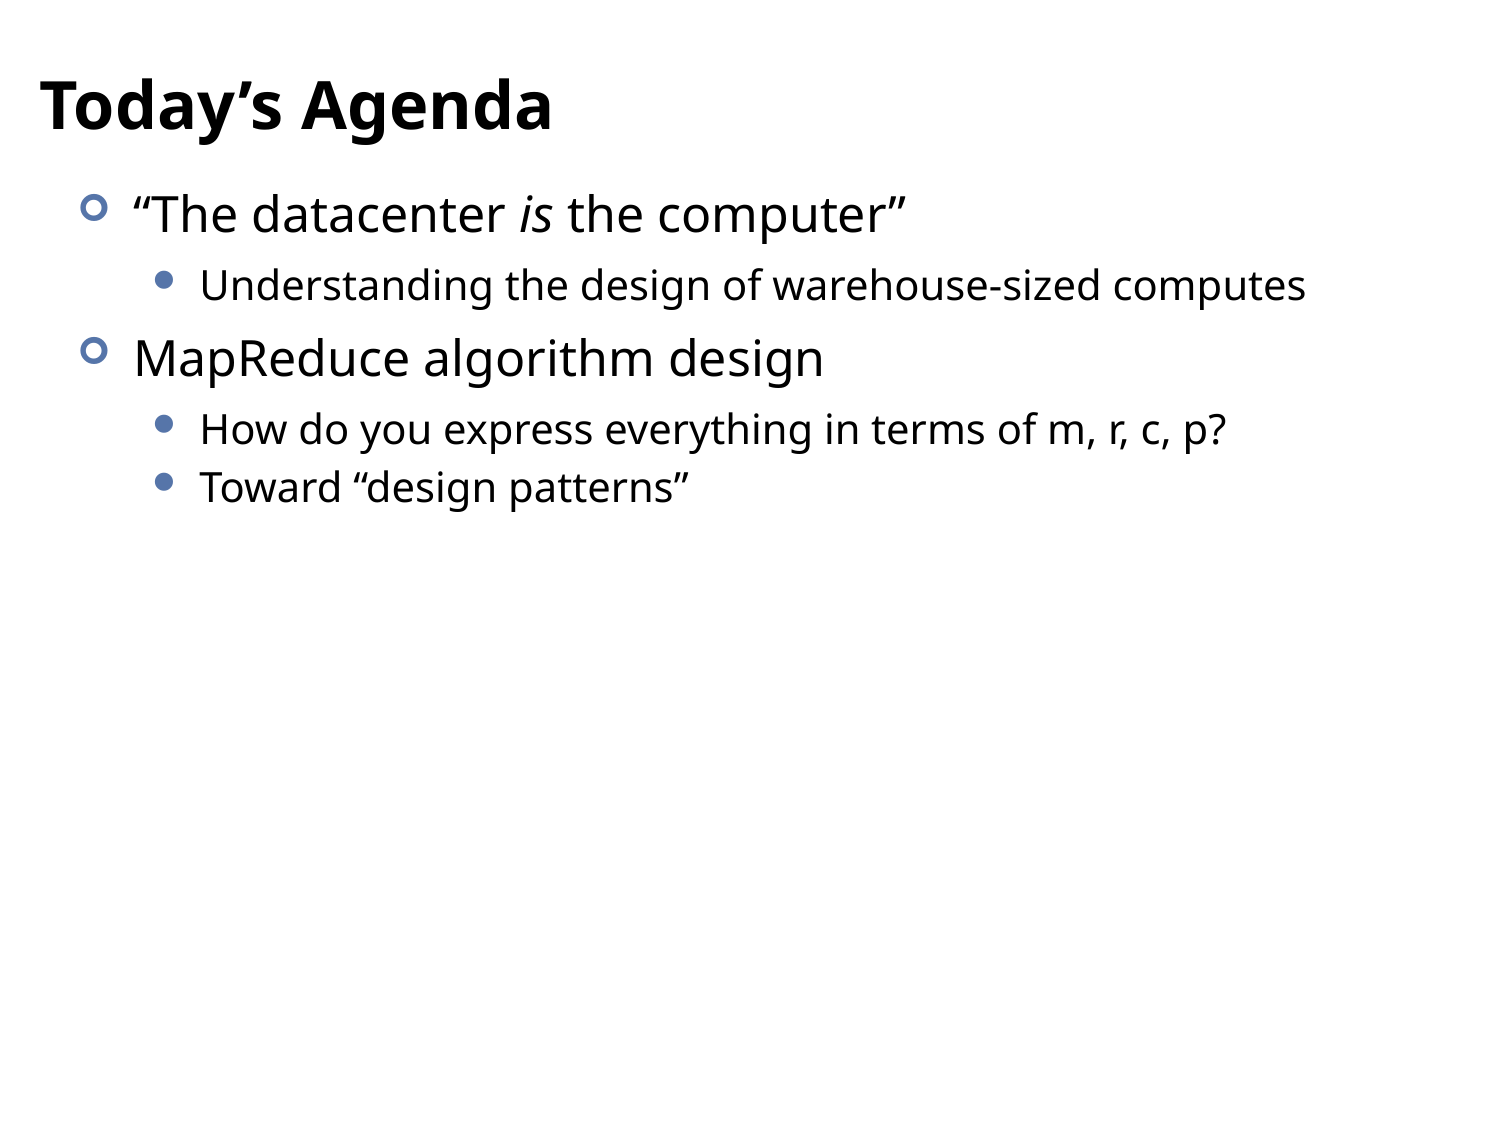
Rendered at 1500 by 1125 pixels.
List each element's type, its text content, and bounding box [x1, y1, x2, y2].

title Today’s Agenda [24, 18, 1451, 188]
list “The datacenter is the computer” Understanding the design of warehouse-sized computes MapReduce algorithm design How do you express everything in terms of m, r, c, p? Toward “design patterns” [62, 174, 1451, 1013]
